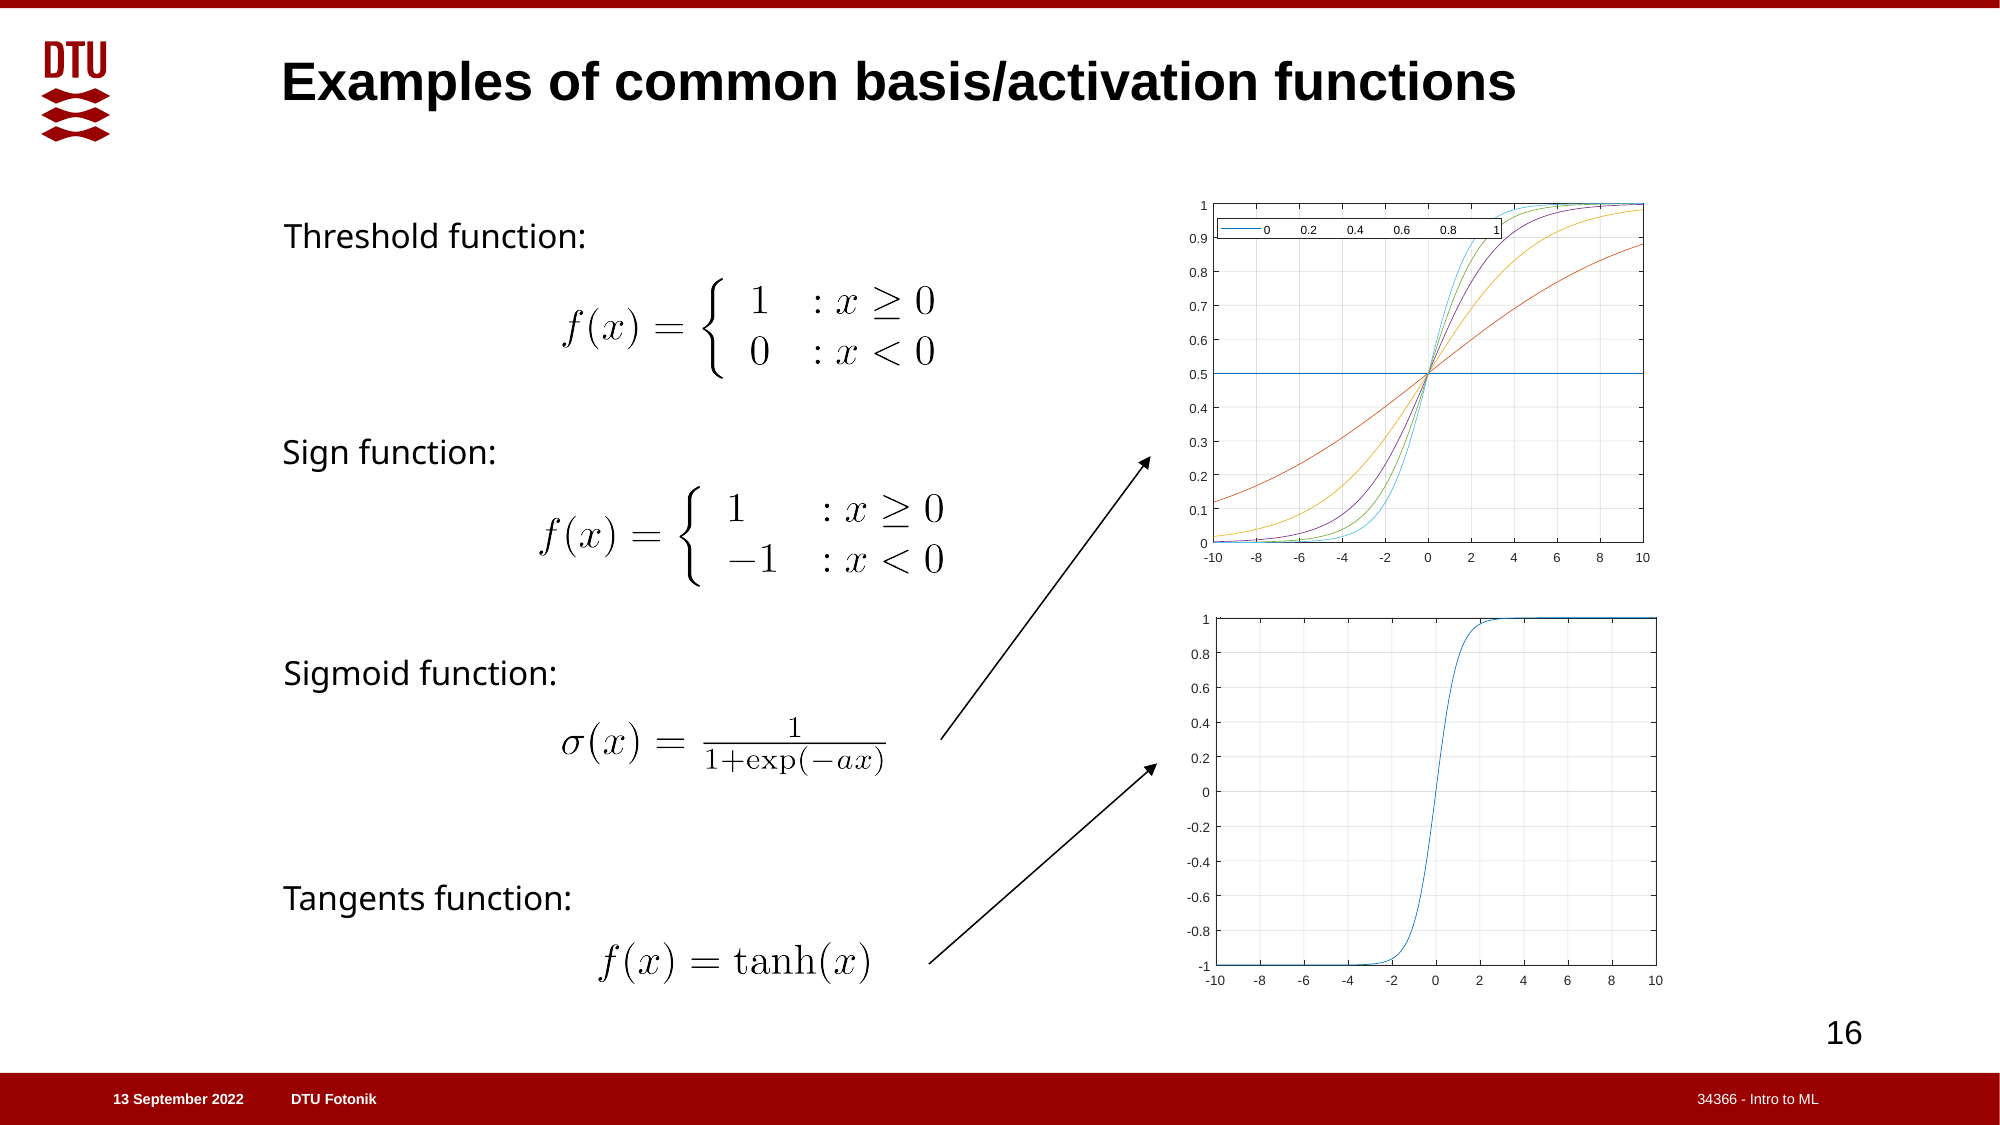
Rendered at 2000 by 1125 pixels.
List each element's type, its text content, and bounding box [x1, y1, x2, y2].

title Examples of common basis/activation functions [281, 42, 1532, 112]
picture [597, 941, 869, 985]
text_box 16 [1825, 1011, 1886, 1052]
picture [562, 278, 934, 380]
text_box Threshold function: [268, 208, 603, 263]
text_box Sigmoid function: [268, 645, 574, 700]
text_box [928, 762, 1158, 965]
text_box Sign function: [267, 424, 513, 479]
picture [1141, 172, 1709, 1012]
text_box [940, 455, 1151, 740]
text_box Tangents function: [268, 869, 589, 925]
picture [538, 485, 940, 587]
picture [562, 717, 886, 776]
